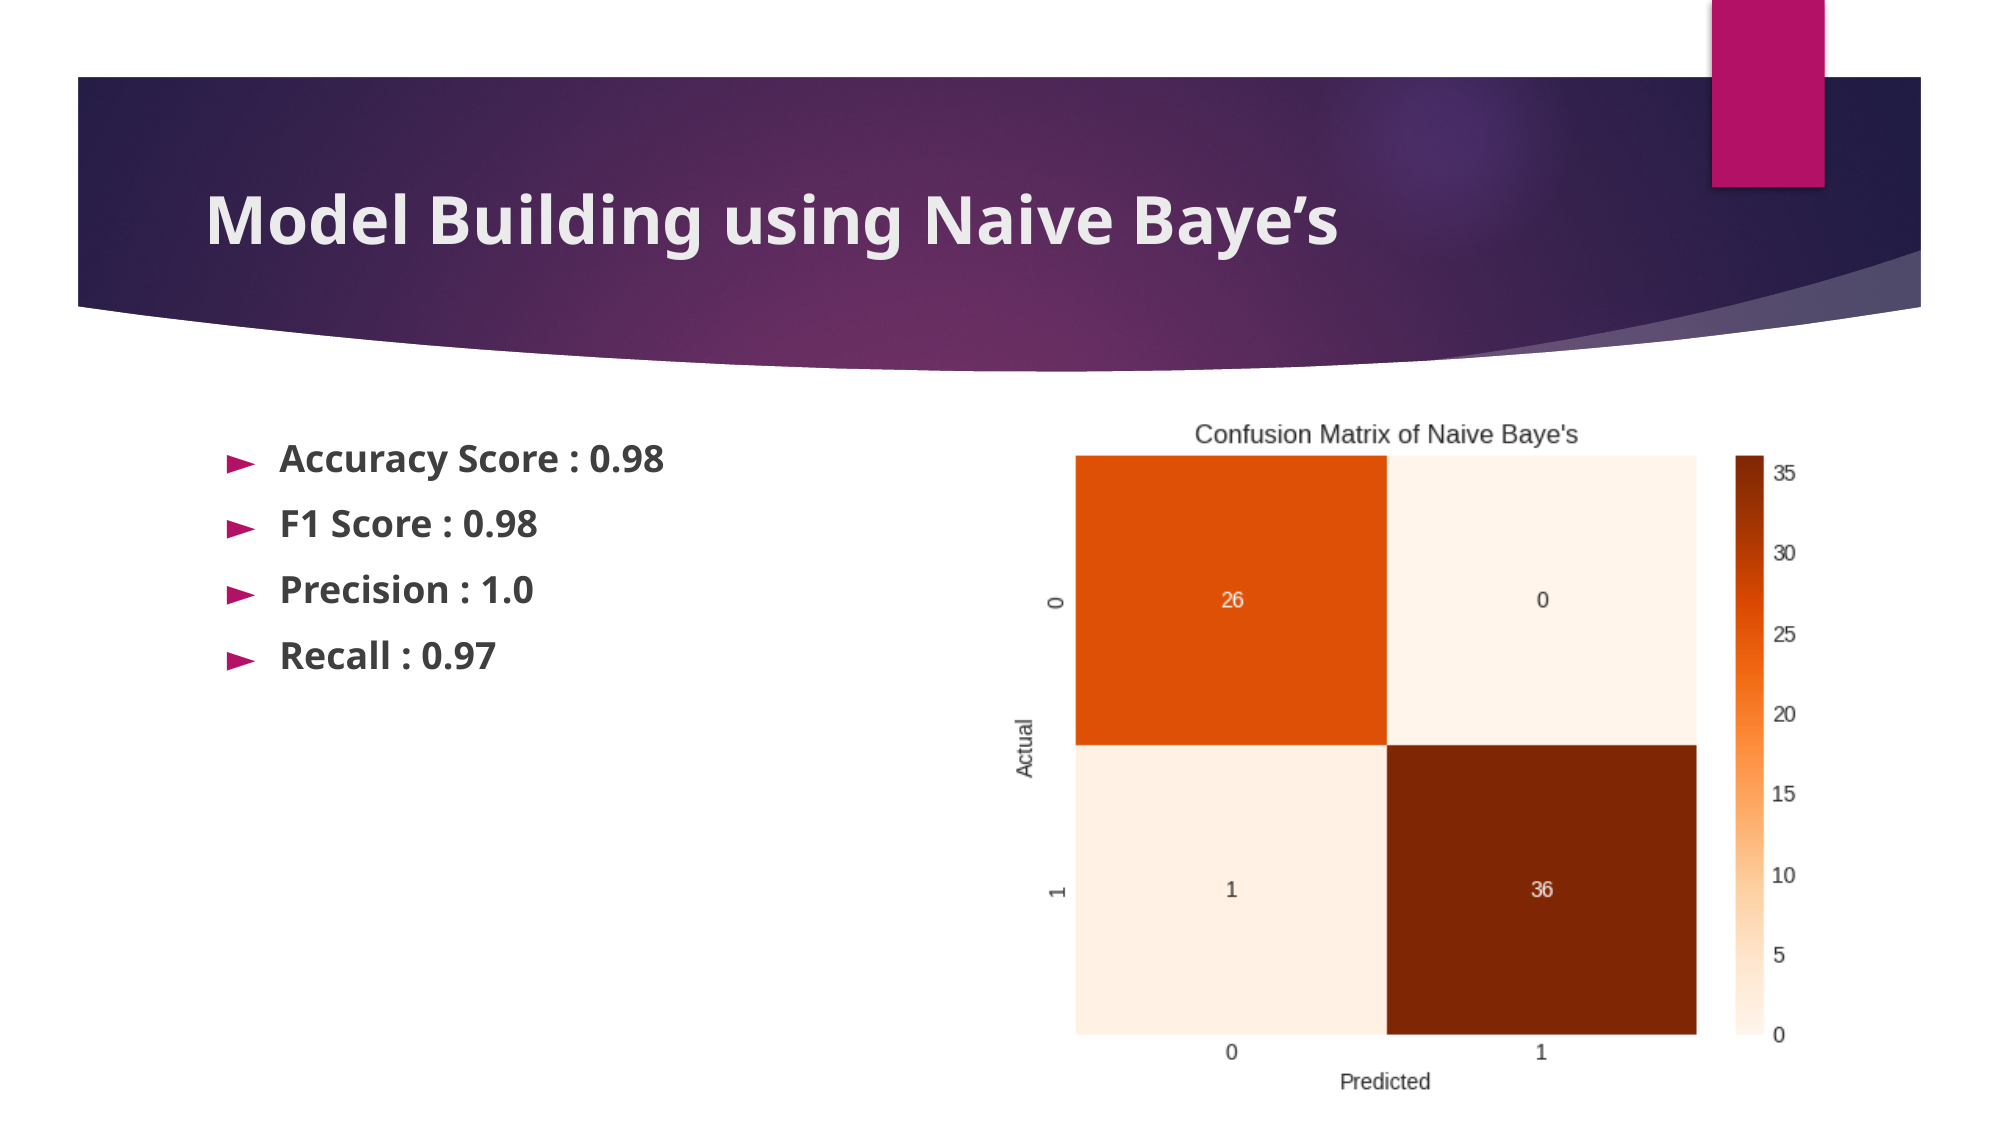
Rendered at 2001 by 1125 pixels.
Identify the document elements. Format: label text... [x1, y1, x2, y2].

list Accuracy Score : 0.98 F1 Score : 0.98 Precision : 1.0 Recall : 0.97 [189, 427, 981, 988]
picture [1000, 409, 1811, 1110]
picture [79, 78, 1920, 371]
title Model Building using Naive Baye’s [189, 159, 1627, 276]
